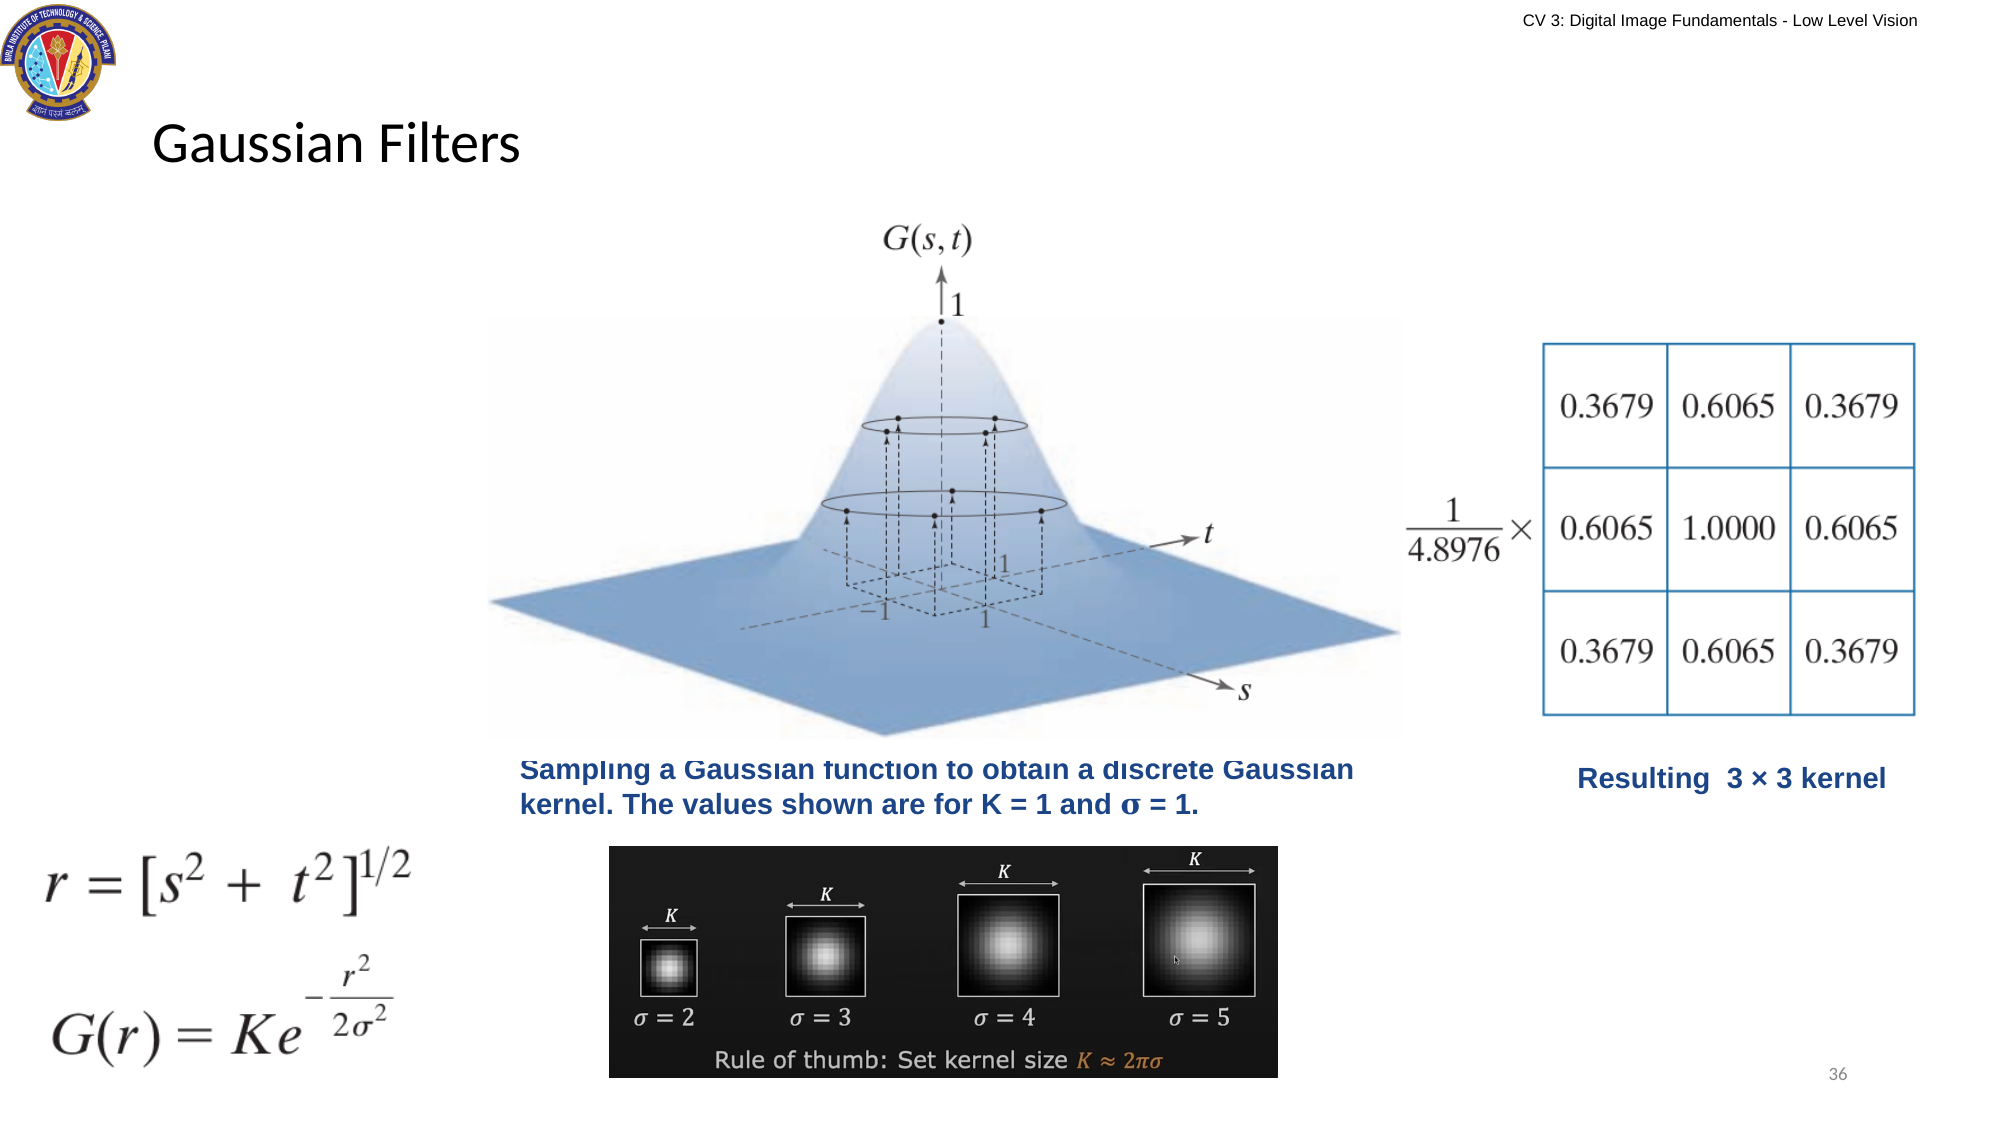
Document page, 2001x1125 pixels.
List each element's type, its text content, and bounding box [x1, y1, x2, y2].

picture [37, 834, 422, 928]
text_box Sampling a Gaussian function to obtain a discrete Gaussian kernel. The values shown are for K = 1 and 𝛔 = 1. [504, 769, 1382, 836]
picture [0, 4, 116, 121]
picture [37, 947, 398, 1078]
picture [464, 203, 1937, 761]
slide_number 36 [1412, 1042, 1863, 1103]
title Gaussian Filters [137, 59, 1811, 229]
picture [609, 846, 1278, 1078]
text_box Resulting 3 × 3 kernel [1562, 769, 1914, 810]
